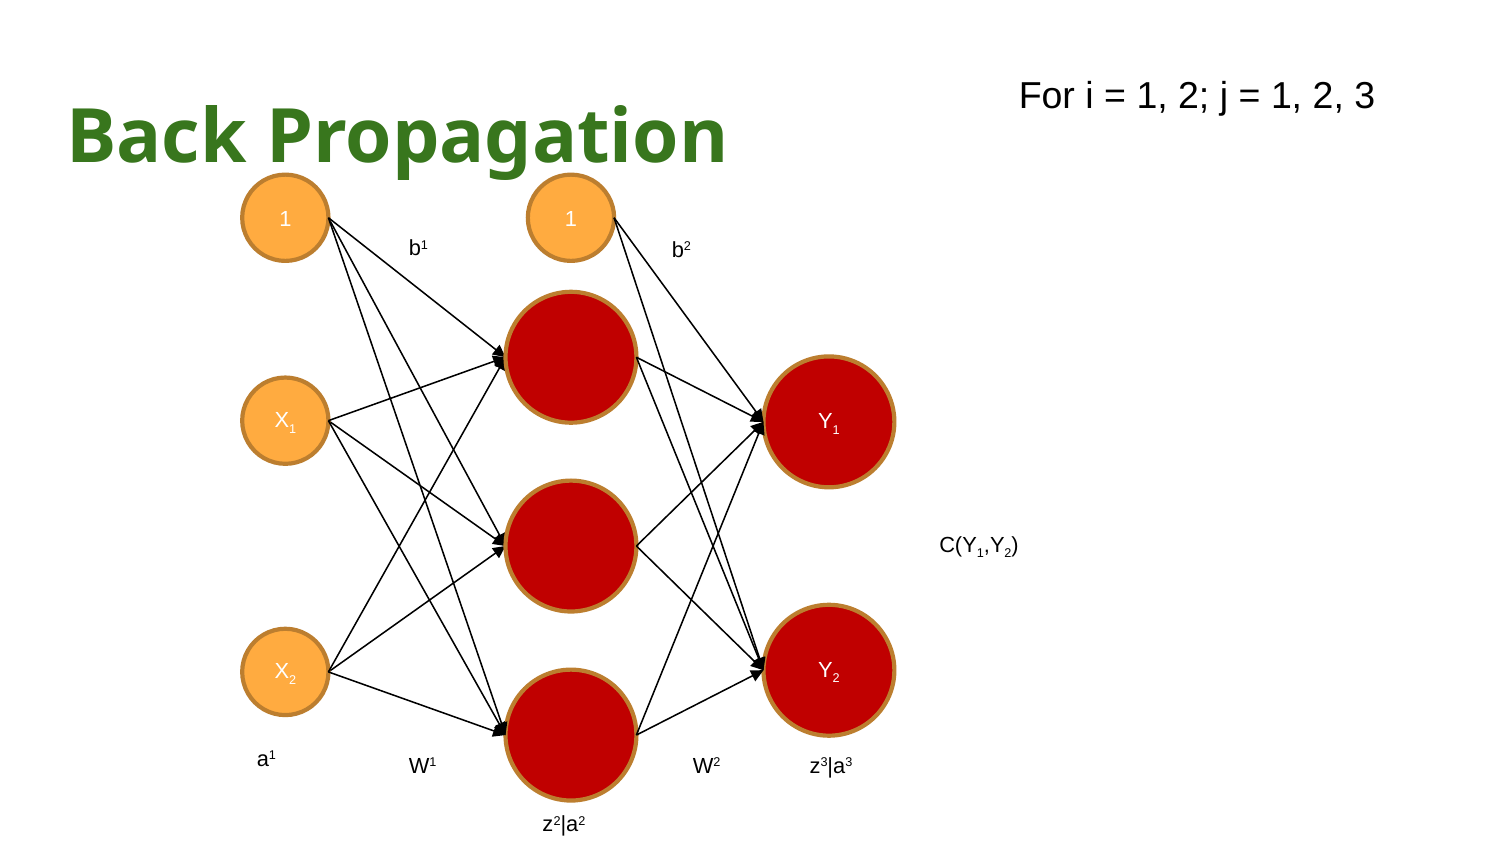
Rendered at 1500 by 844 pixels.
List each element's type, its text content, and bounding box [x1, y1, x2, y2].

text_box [328, 671, 506, 736]
text_box X1 [240, 375, 321, 466]
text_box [613, 217, 764, 671]
text_box W1 [394, 745, 466, 785]
text_box z2|a2 [527, 802, 615, 844]
text_box C(Y1,Y2) [924, 523, 1047, 568]
text_box Y2 [770, 602, 897, 738]
text_box W2 [678, 745, 750, 785]
text_box 1 [525, 172, 617, 263]
text_box [511, 478, 608, 614]
text_box X2 [240, 626, 322, 718]
title Back Propagation [51, 72, 894, 167]
text_box [504, 667, 638, 802]
text_box Y1 [771, 354, 897, 490]
text_box z3|a3 [794, 743, 882, 785]
text_box 1 [240, 172, 331, 263]
text_box a1 [242, 737, 314, 779]
text_box [511, 289, 607, 425]
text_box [636, 677, 764, 736]
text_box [328, 217, 506, 671]
